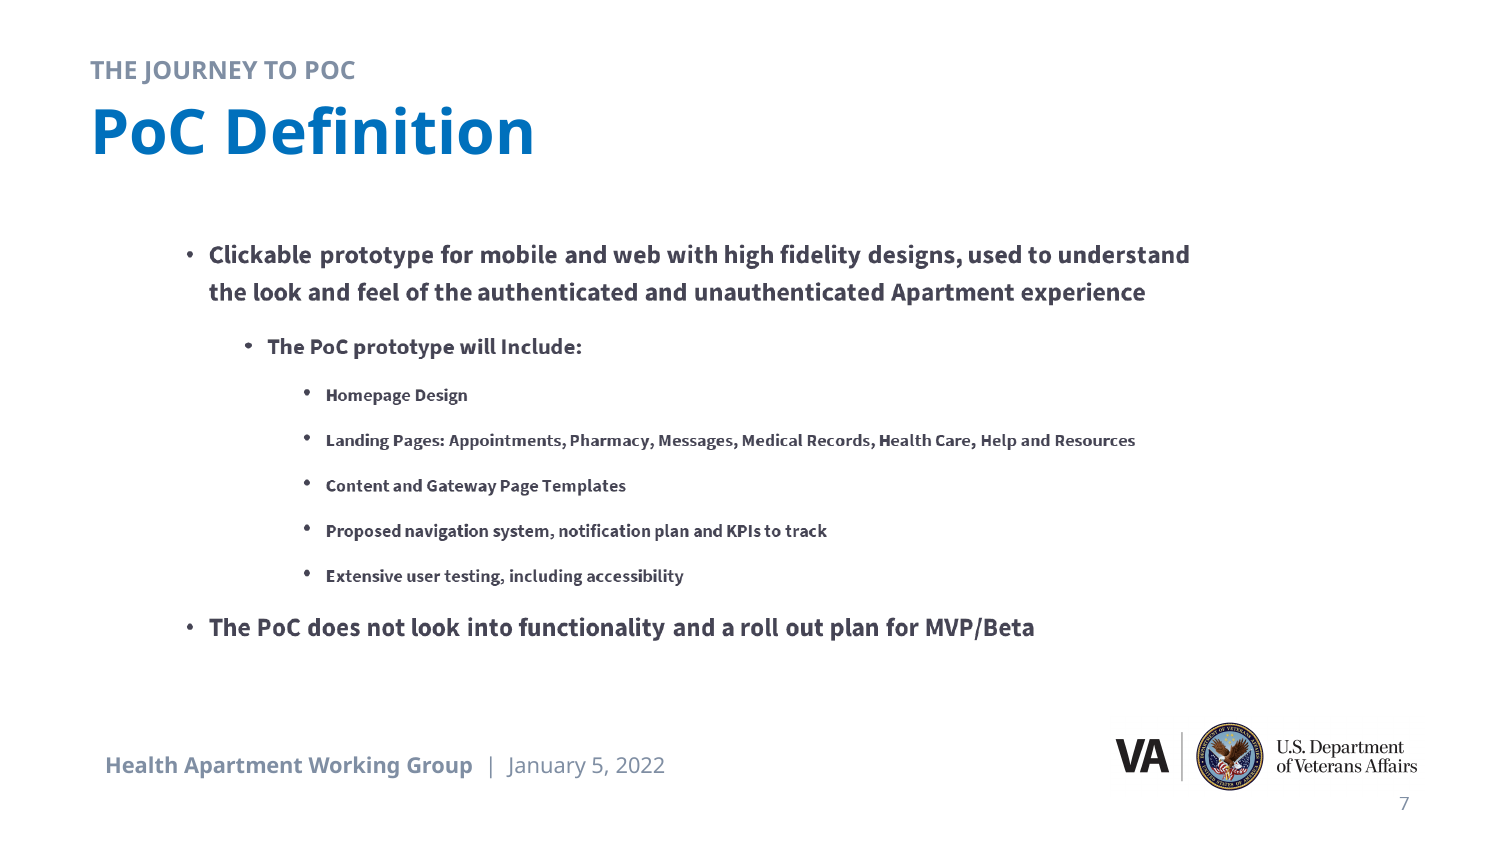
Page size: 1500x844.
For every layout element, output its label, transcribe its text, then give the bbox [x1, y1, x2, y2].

picture [1109, 715, 1426, 797]
text_box Health Apartment Working Group | January 5, 2022 [90, 743, 1065, 789]
list THE JOURNEY TO POC [75, 40, 1425, 85]
picture [167, 209, 1220, 673]
title PoC Definition [75, 85, 1425, 188]
slide_number 7 [1312, 803, 1425, 827]
